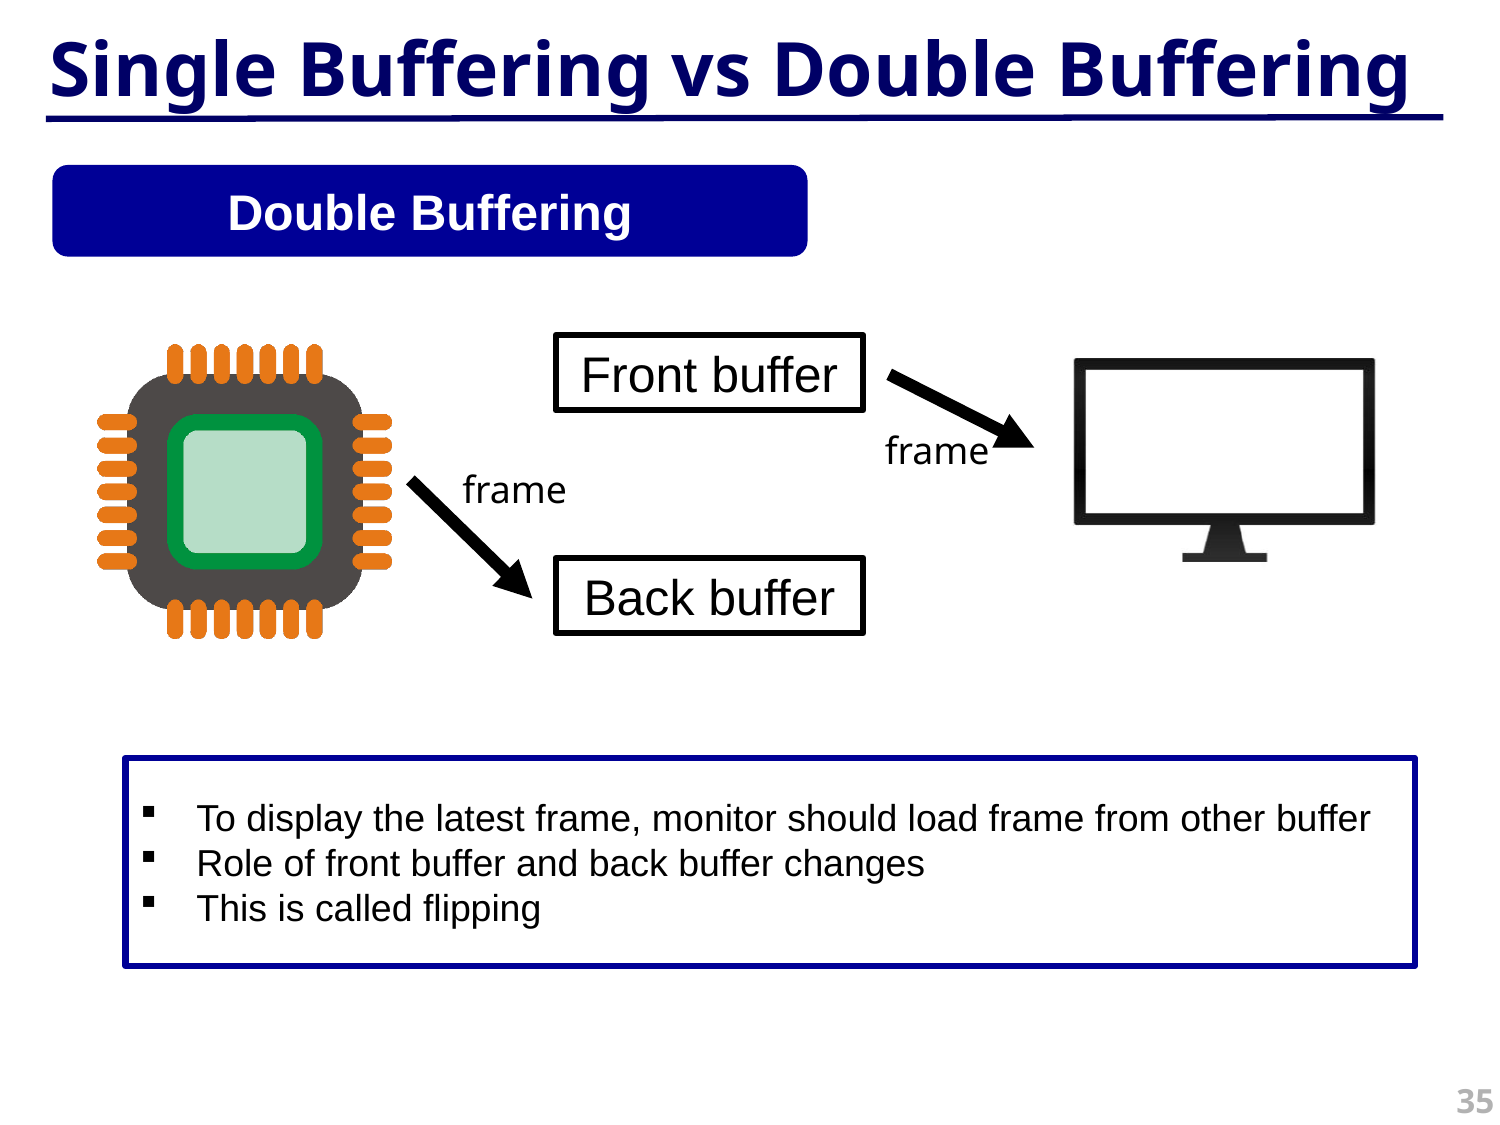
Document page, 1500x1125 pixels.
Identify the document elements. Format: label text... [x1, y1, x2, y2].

picture [97, 344, 392, 639]
title Single Buffering vs Double Buffering [34, 13, 1492, 121]
text_box frame [447, 458, 601, 519]
text_box Double Buffering [50, 162, 810, 259]
picture [1003, 317, 1461, 633]
text_box Back buffer [555, 557, 864, 634]
text_box Front buffer [555, 335, 864, 411]
text_box To display the latest frame, monitor should load frame from other buffer Role of front buffer and back buffer changes This is called flipping [123, 756, 1417, 968]
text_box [410, 479, 533, 599]
slide_number 35 [1034, 1072, 1500, 1125]
text_box frame [869, 419, 998, 479]
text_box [888, 374, 1035, 448]
